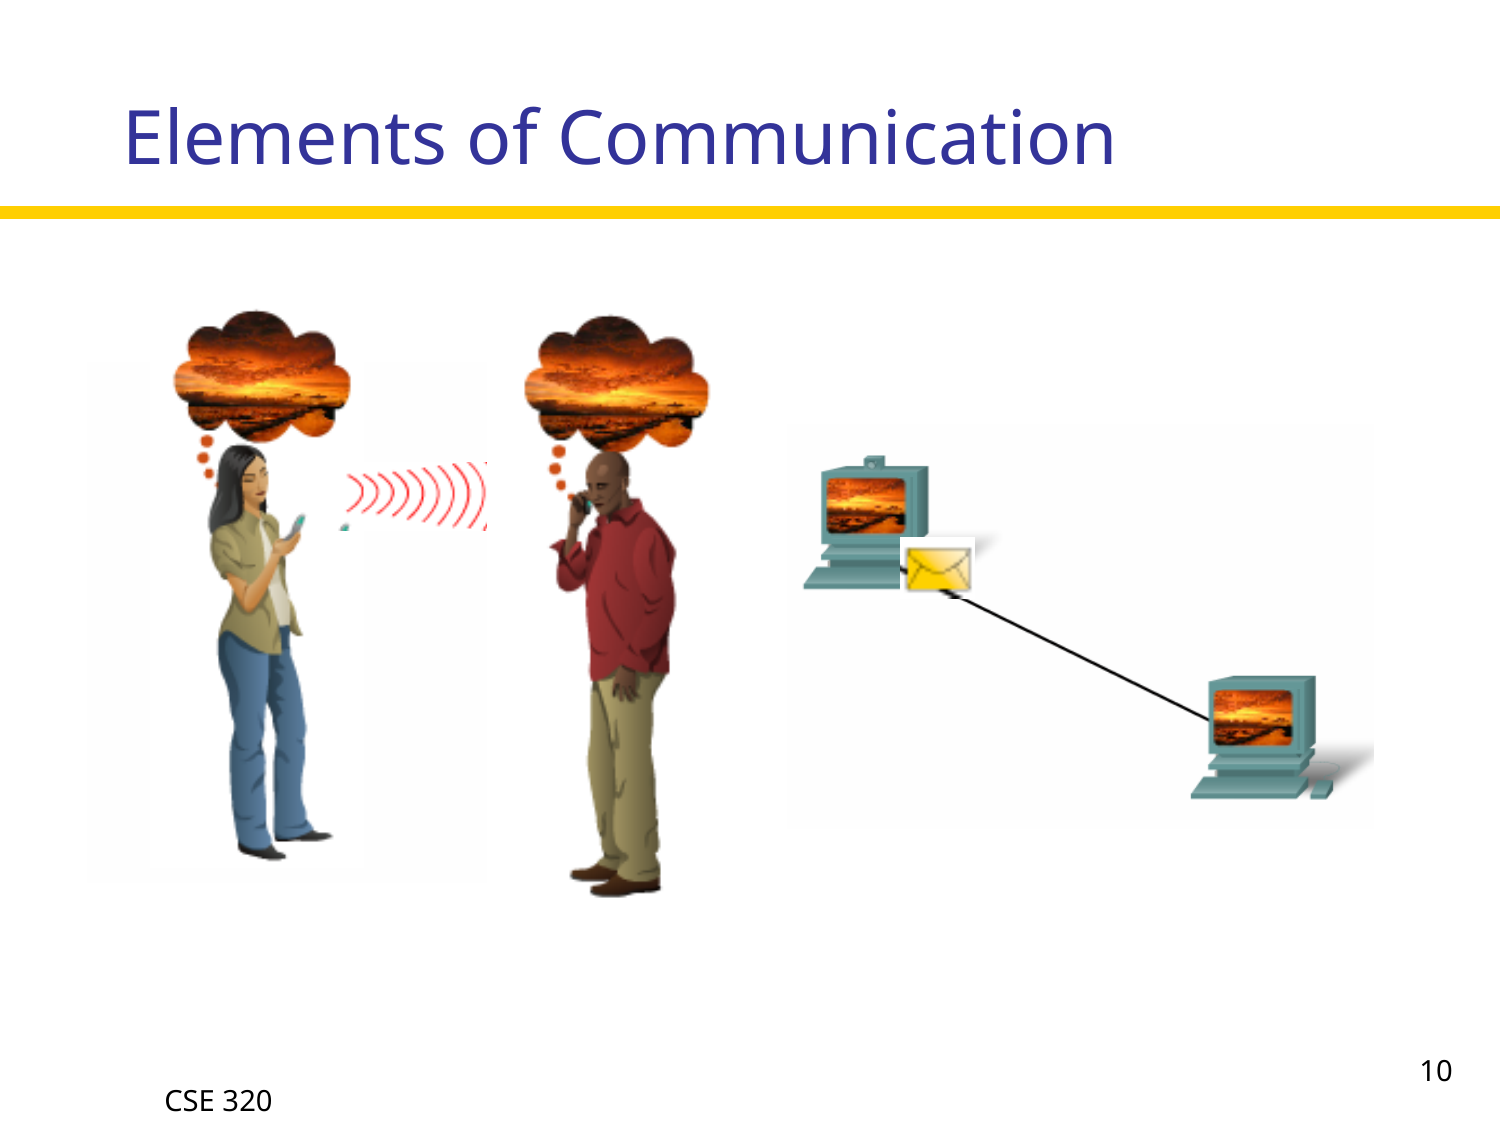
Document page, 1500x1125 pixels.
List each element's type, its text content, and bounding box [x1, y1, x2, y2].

picture [787, 424, 1374, 829]
title Elements of Communication [107, 49, 1444, 187]
picture [87, 299, 733, 923]
slide_number ‹#› [1155, 1024, 1468, 1100]
